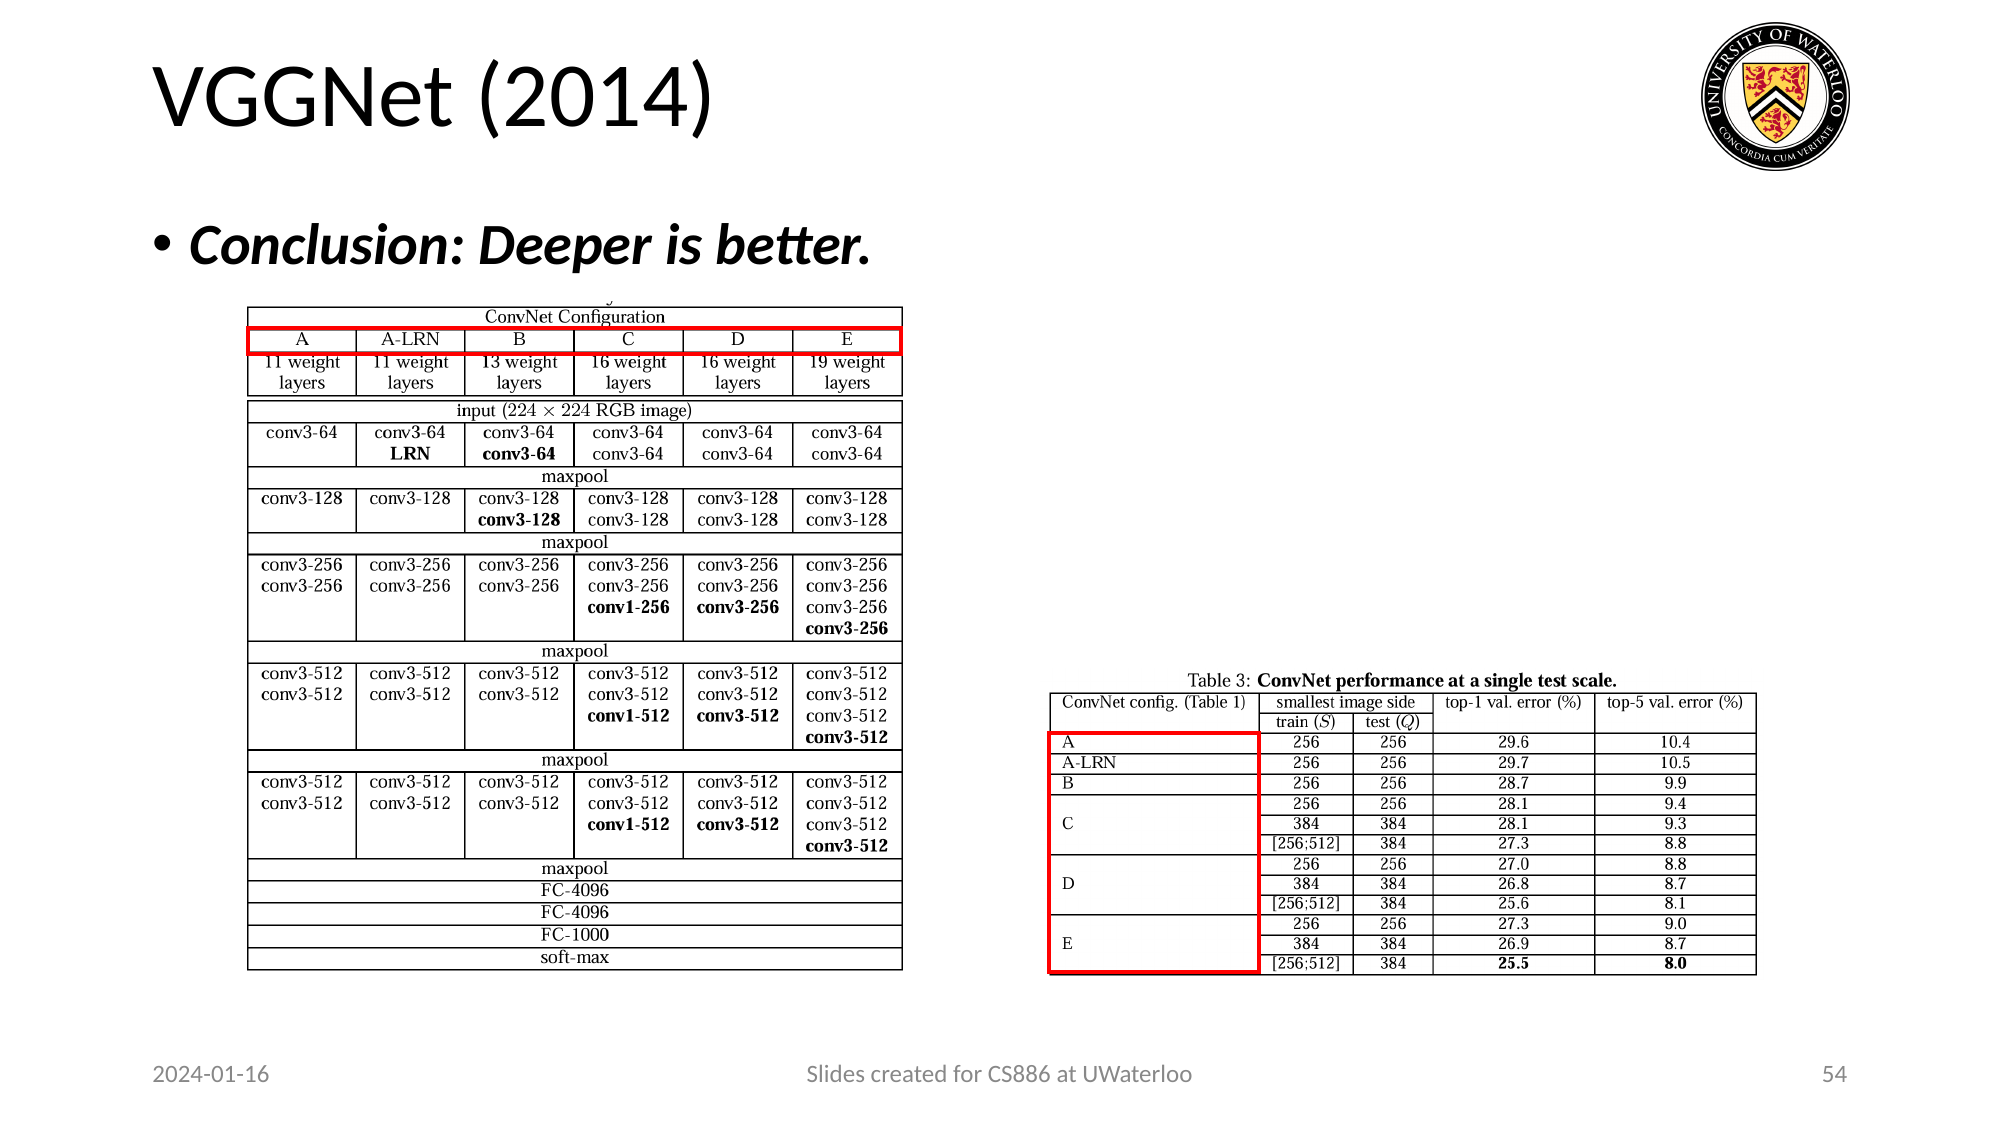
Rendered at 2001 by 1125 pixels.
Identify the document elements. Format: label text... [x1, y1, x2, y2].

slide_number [137, 1042, 588, 1103]
list Conclusion: Deeper is better. [137, 206, 1863, 1014]
slide_number ‹#› [1412, 1042, 1863, 1103]
title VGGNet (2014) [137, 22, 1863, 171]
picture [1039, 668, 1765, 980]
footer Slides created for CS886 at UWaterloo [662, 1042, 1338, 1103]
picture [240, 301, 909, 980]
